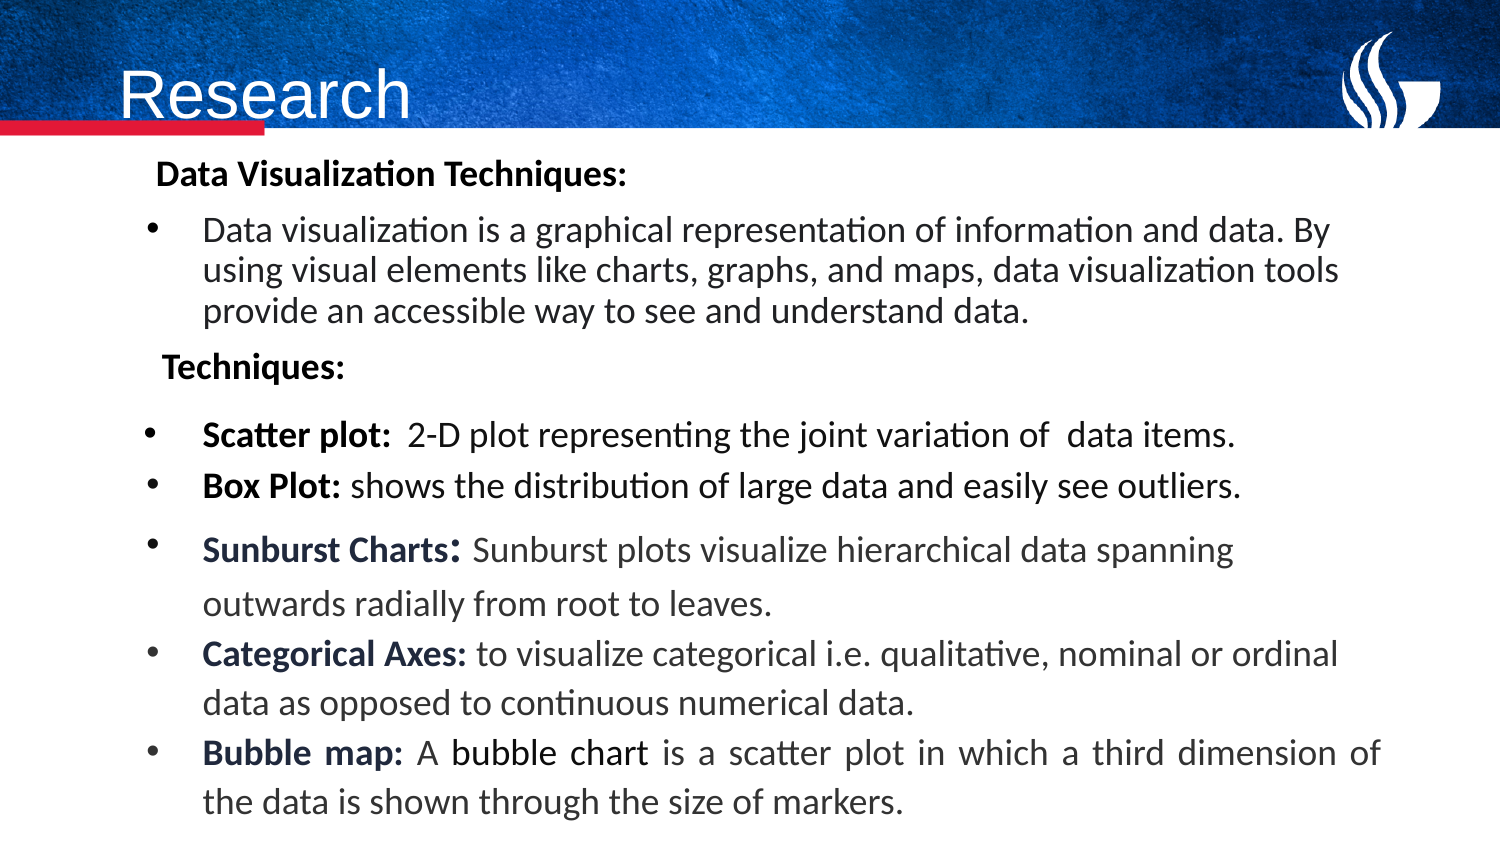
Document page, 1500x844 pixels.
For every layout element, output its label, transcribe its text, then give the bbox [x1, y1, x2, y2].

picture [0, 0, 1500, 844]
title Research [103, 14, 1397, 178]
list Data Visualization Techniques: Data visualization is a graphical representation of information and data. By using visual elements like charts, graphs, and maps, data visualization tools provide an accessible way to see and understand data. Techniques: Scatter plot: 2-D plot representing the joint variation of data items. Box Plot: shows the distribution of large data and easily see outliers. Sunburst Charts: Sunburst plots visualize hierarchical data spanning outwards radially from root to leaves. Categorical Axes: to visualize categorical i.e. qualitative, nominal or ordinal data as opposed to continuous numerical data. Bubble map: A bubble chart is a scatter plot in which a third dimension of the data is shown through the size of markers. [112, 146, 1397, 834]
